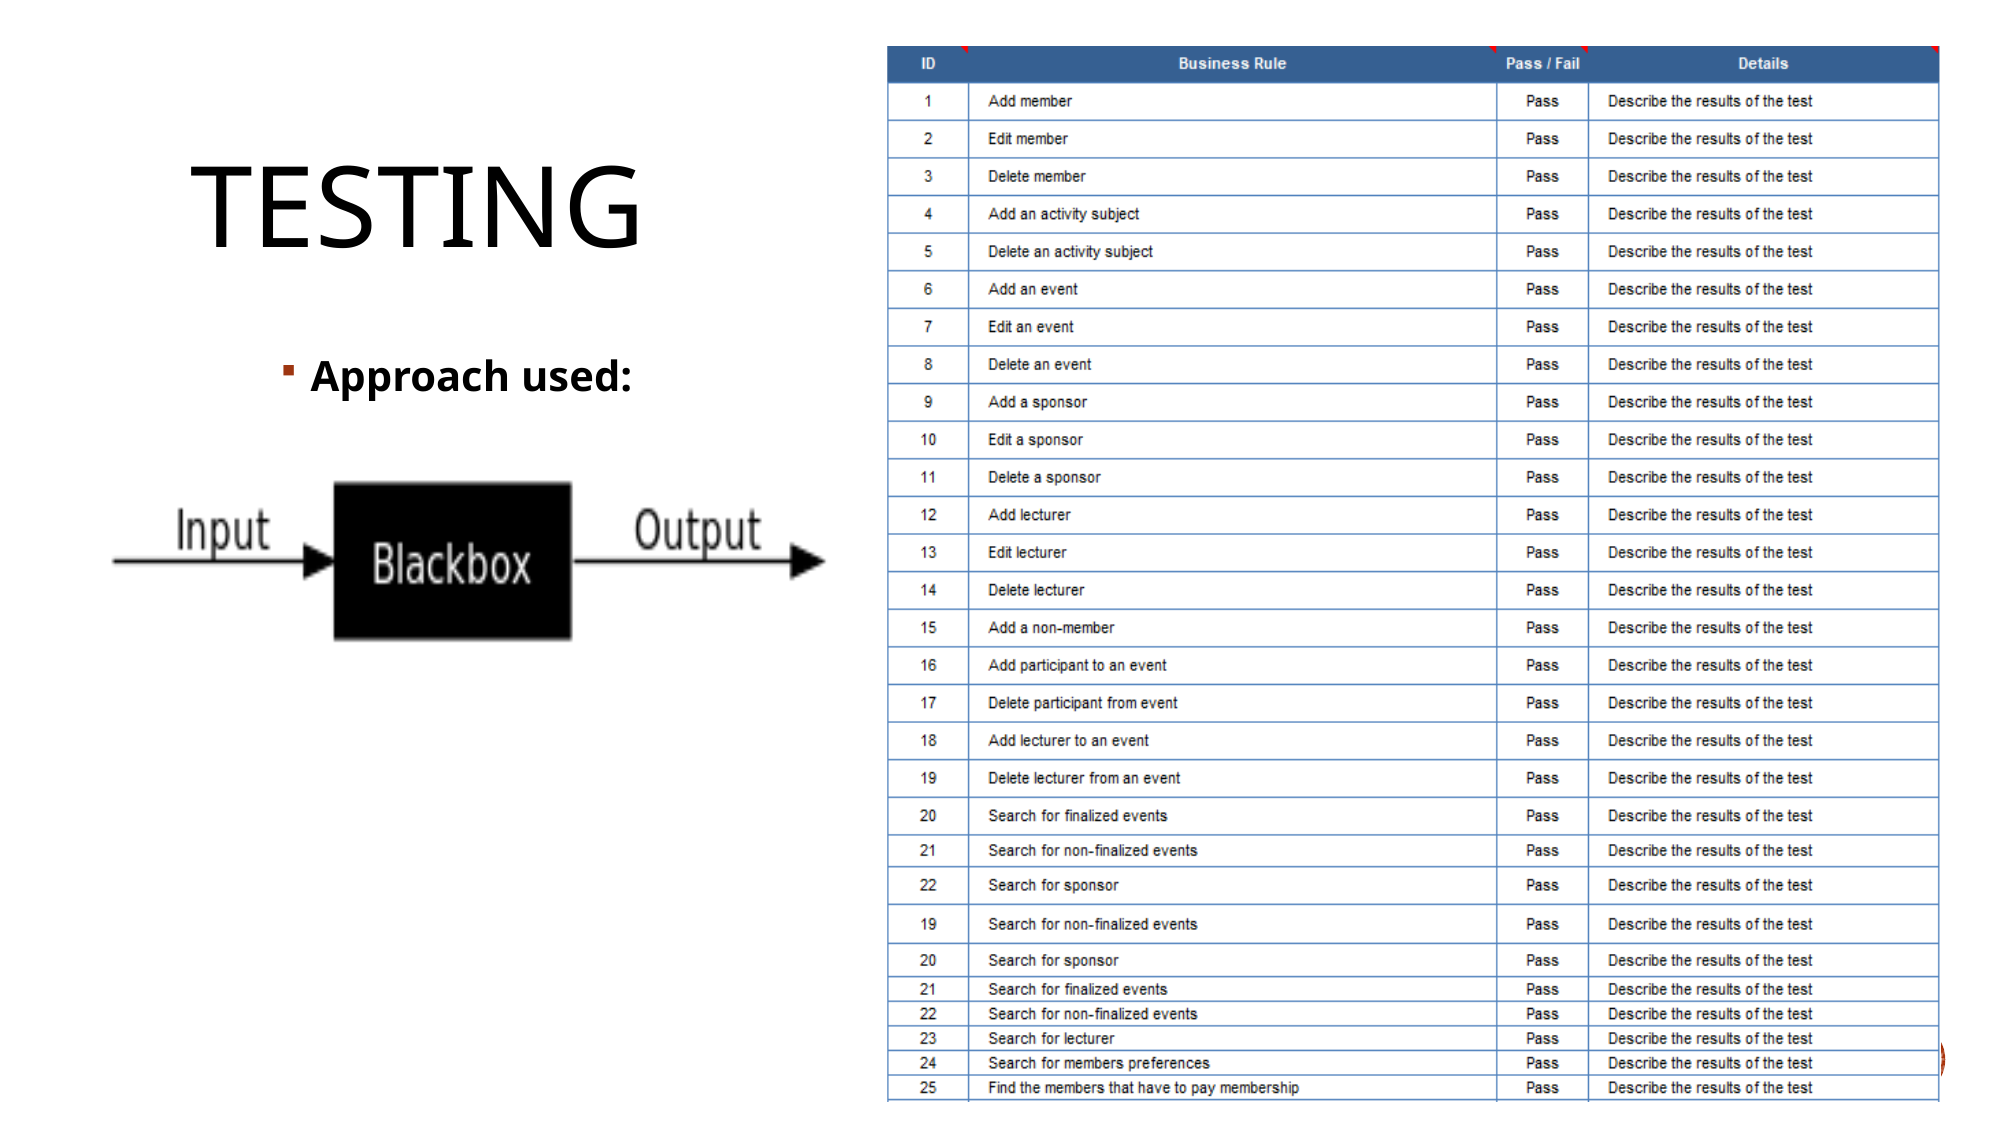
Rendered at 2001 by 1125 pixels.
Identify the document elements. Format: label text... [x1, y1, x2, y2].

picture [886, 46, 1941, 1102]
list Approach used: [265, 348, 671, 415]
picture [96, 469, 840, 656]
title Testing [175, 79, 885, 344]
